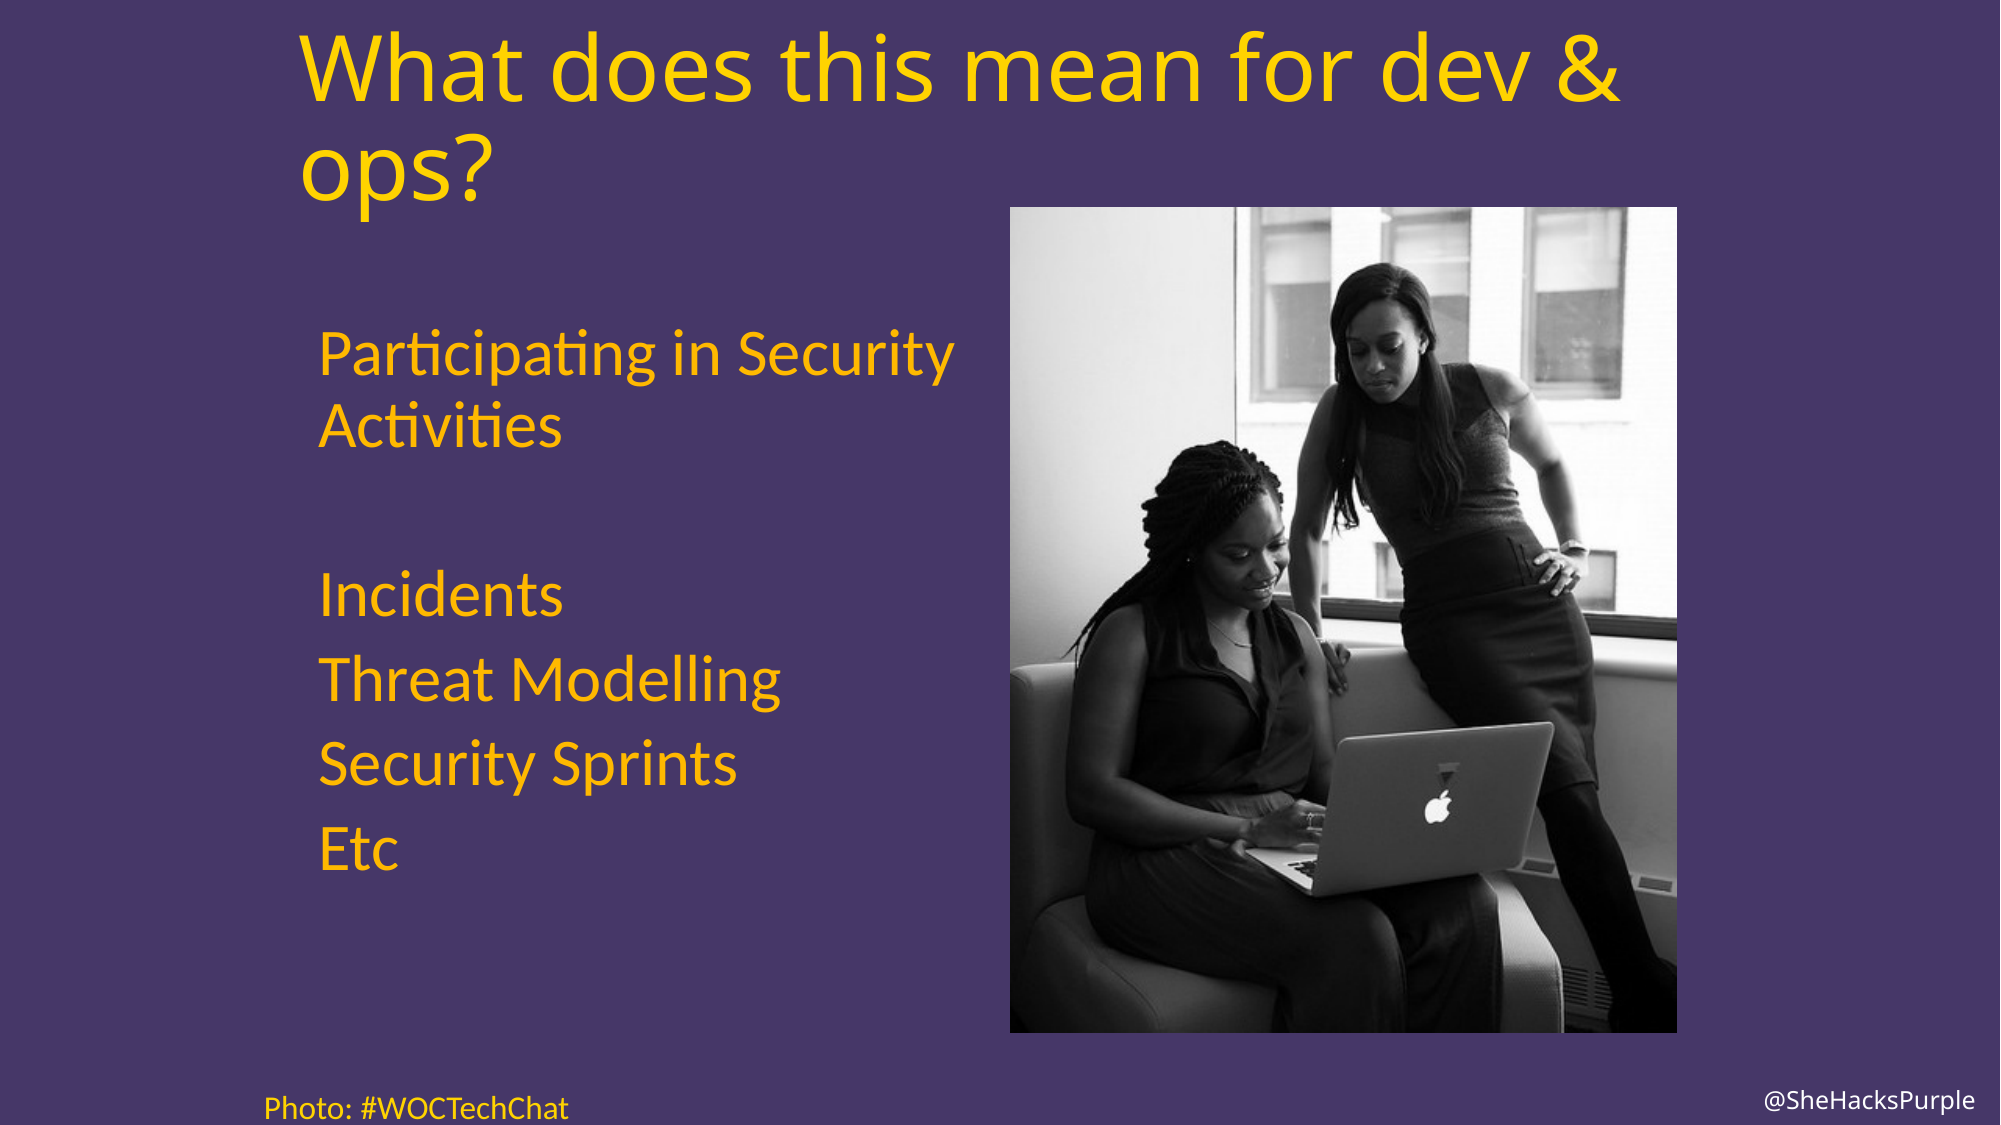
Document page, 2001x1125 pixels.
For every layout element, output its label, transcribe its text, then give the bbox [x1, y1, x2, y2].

title What does this mean for dev & ops? [283, 47, 1738, 196]
text_box Photo: #WOCTechChat [252, 1080, 1469, 1125]
picture [1010, 207, 1677, 1033]
text_box Participating in Security Activities Incidents Threat Modelling Security Sprints Etc [288, 294, 988, 993]
text_box @SheHacksPurple [1734, 1076, 1991, 1122]
